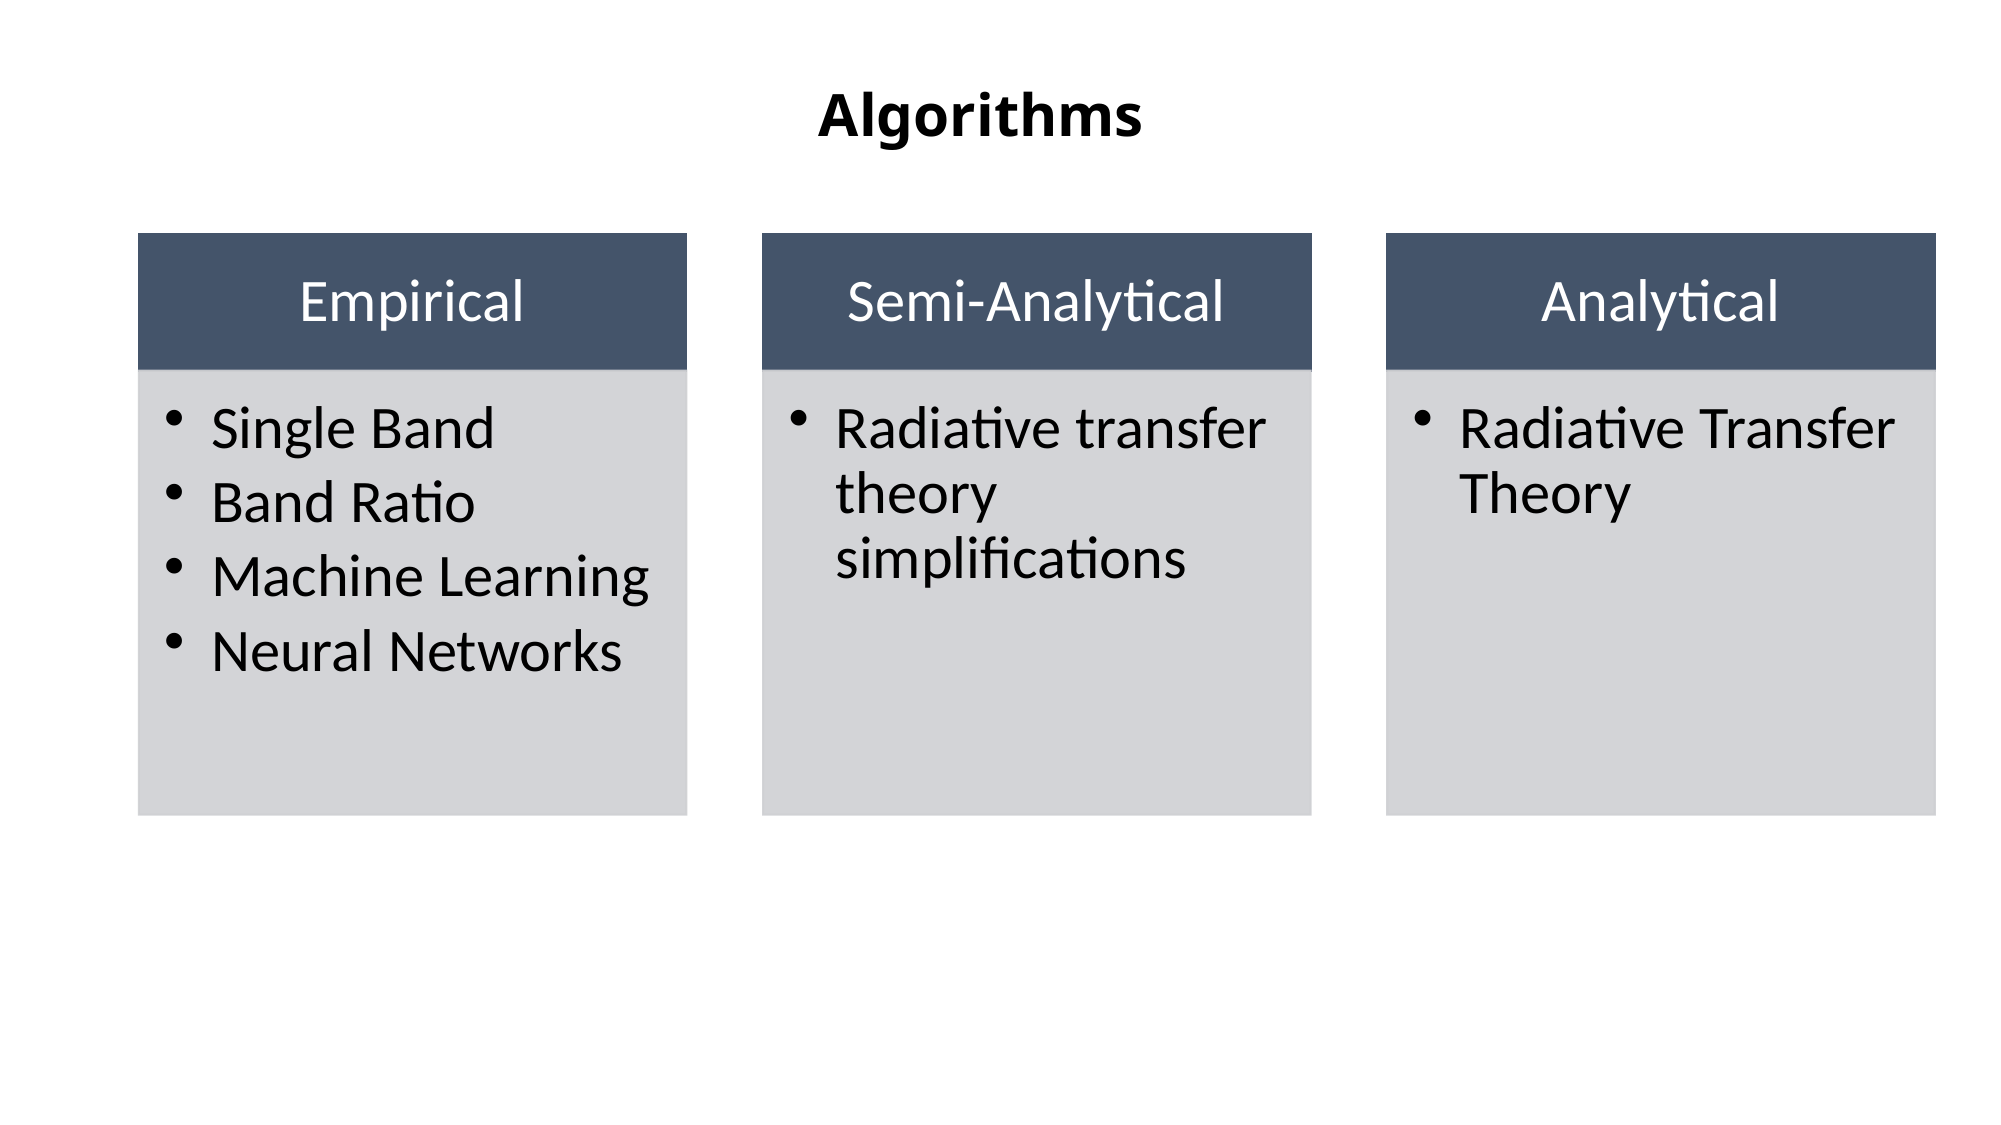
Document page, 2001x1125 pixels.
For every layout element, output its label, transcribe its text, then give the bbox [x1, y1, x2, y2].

text_box Algorithms [461, 56, 1501, 182]
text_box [138, 219, 1936, 829]
